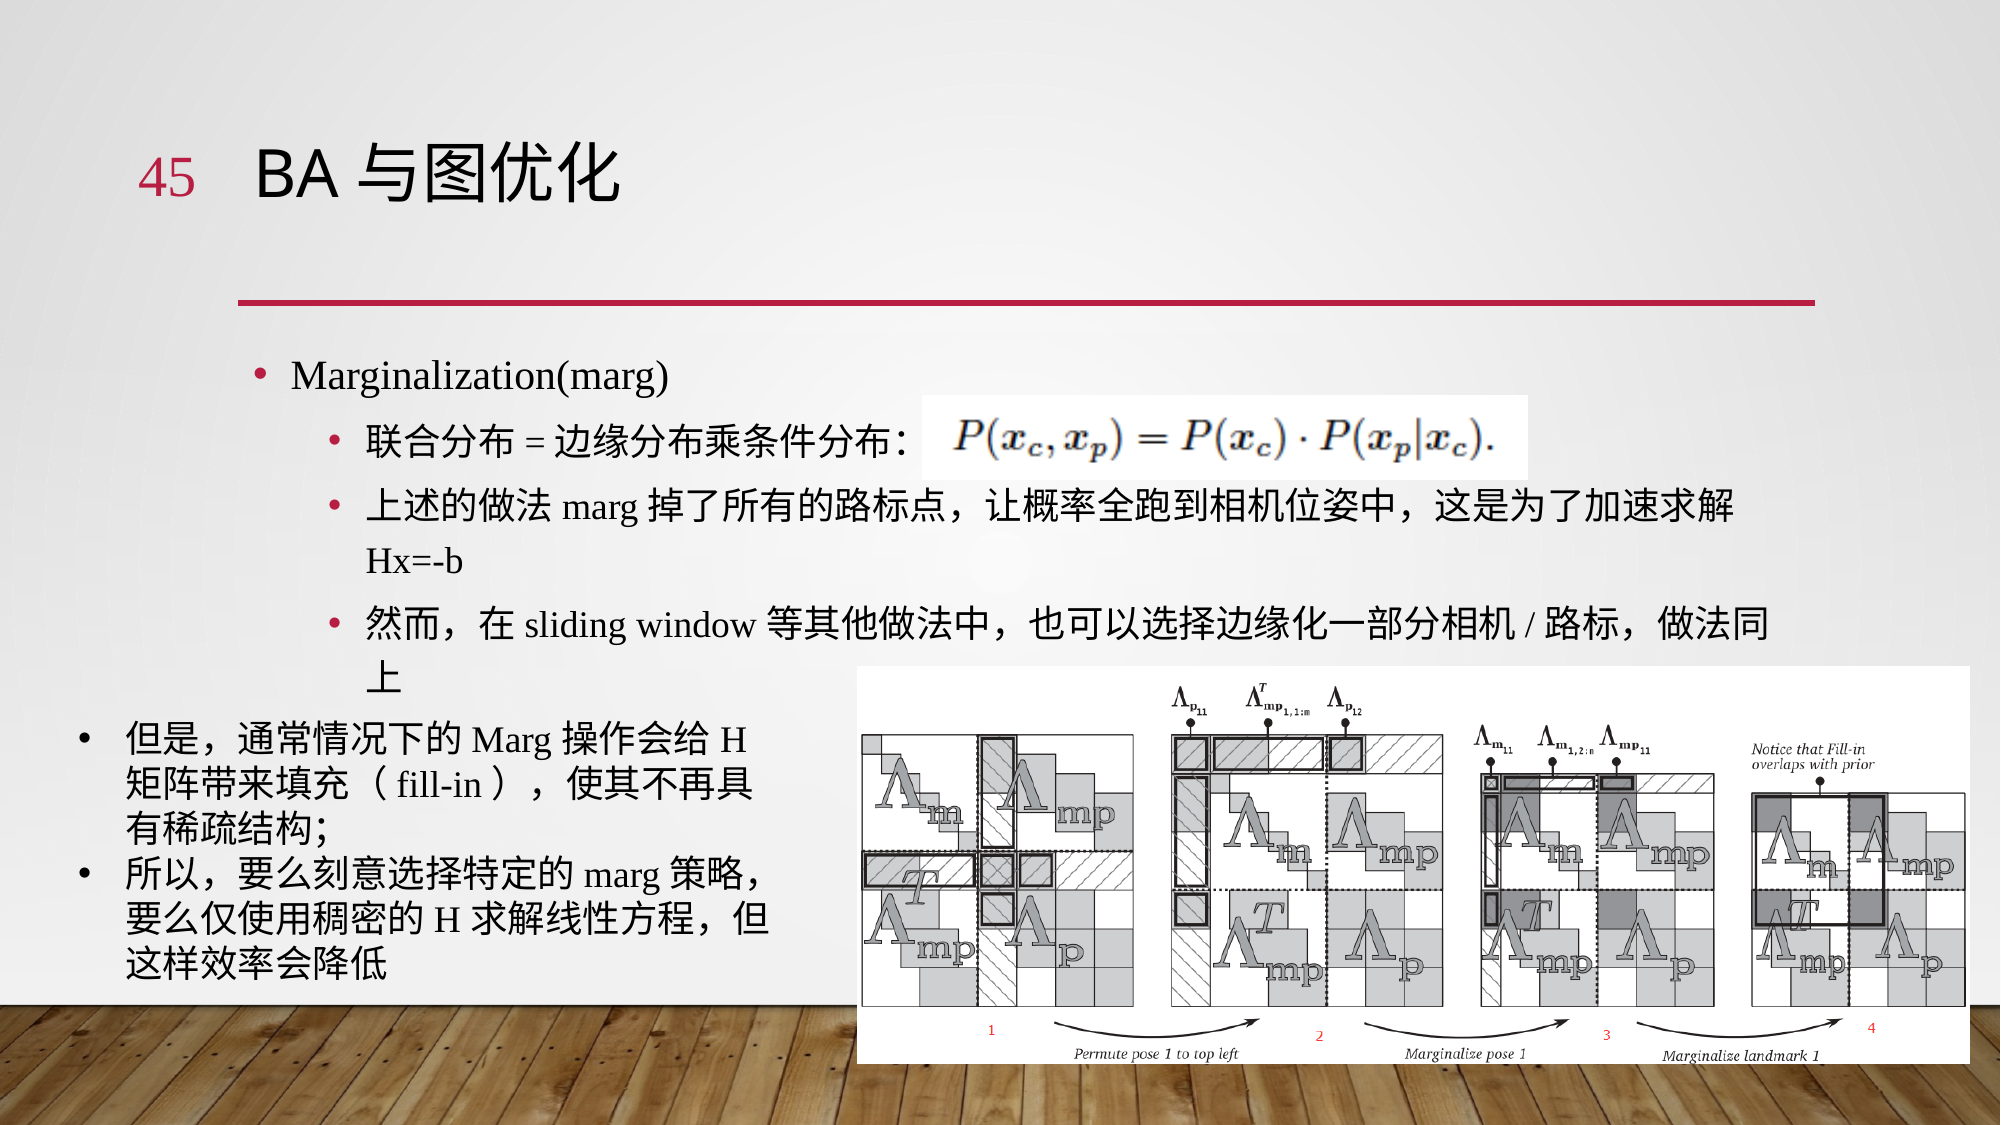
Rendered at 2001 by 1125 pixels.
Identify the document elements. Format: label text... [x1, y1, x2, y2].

picture [922, 395, 1528, 480]
list Marginalization(marg) 联合分布=边缘分布乘条件分布： 上述的做法marg掉了所有的路标点，让概率全跑到相机位姿中，这是为了加速求解 Hx=-b 然而，在sliding window等其他做法中，也可以选择边缘化一部分相机/路标，做法同上 [238, 330, 1814, 897]
picture [0, 666, 2000, 1125]
slide_number 45 [78, 131, 212, 214]
title BA与图优化 [238, 131, 1814, 305]
text_box 但是，通常情况下的Marg操作会给H矩阵带来填充（fill-in），使其不再具有稀疏结构； 所以，要么刻意选择特定的marg策略，要么仅使用稠密的H求解线性方程，但这样效率会降低 [63, 707, 806, 993]
